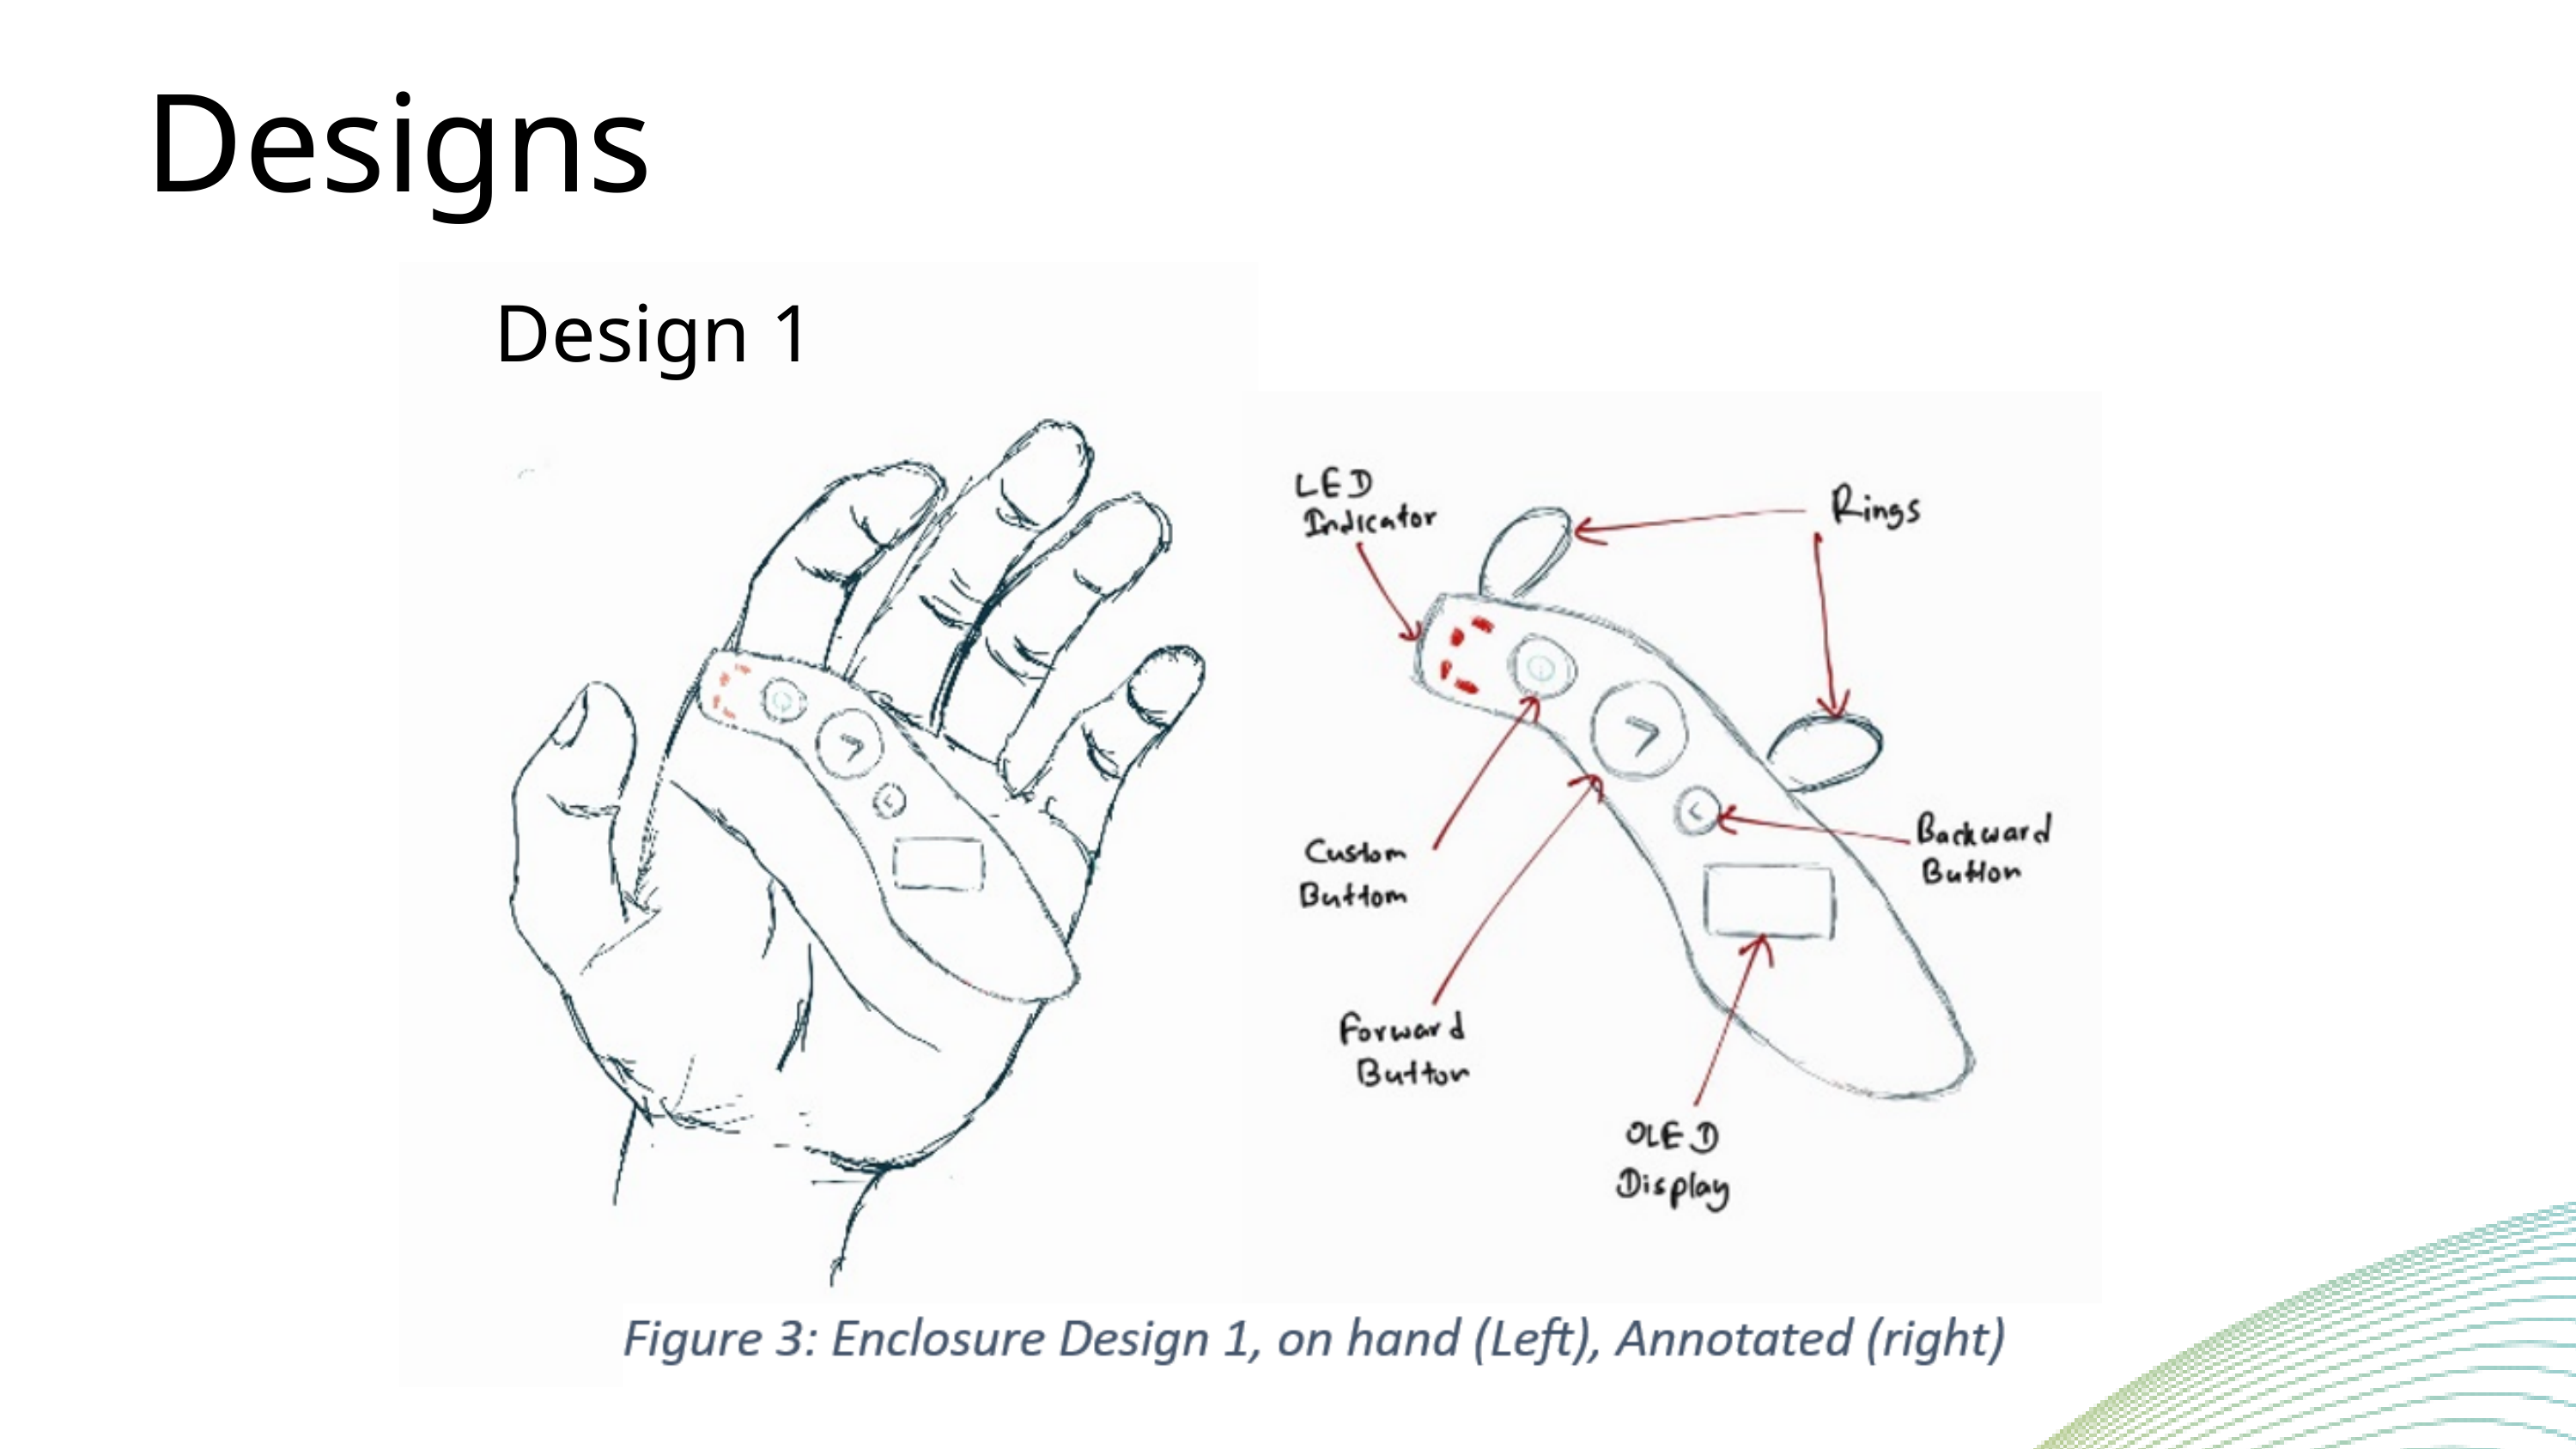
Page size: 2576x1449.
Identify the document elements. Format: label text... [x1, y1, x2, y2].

picture [1223, 1187, 2576, 1449]
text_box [399, 262, 2103, 1387]
text_box Designs [144, 84, 1658, 220]
